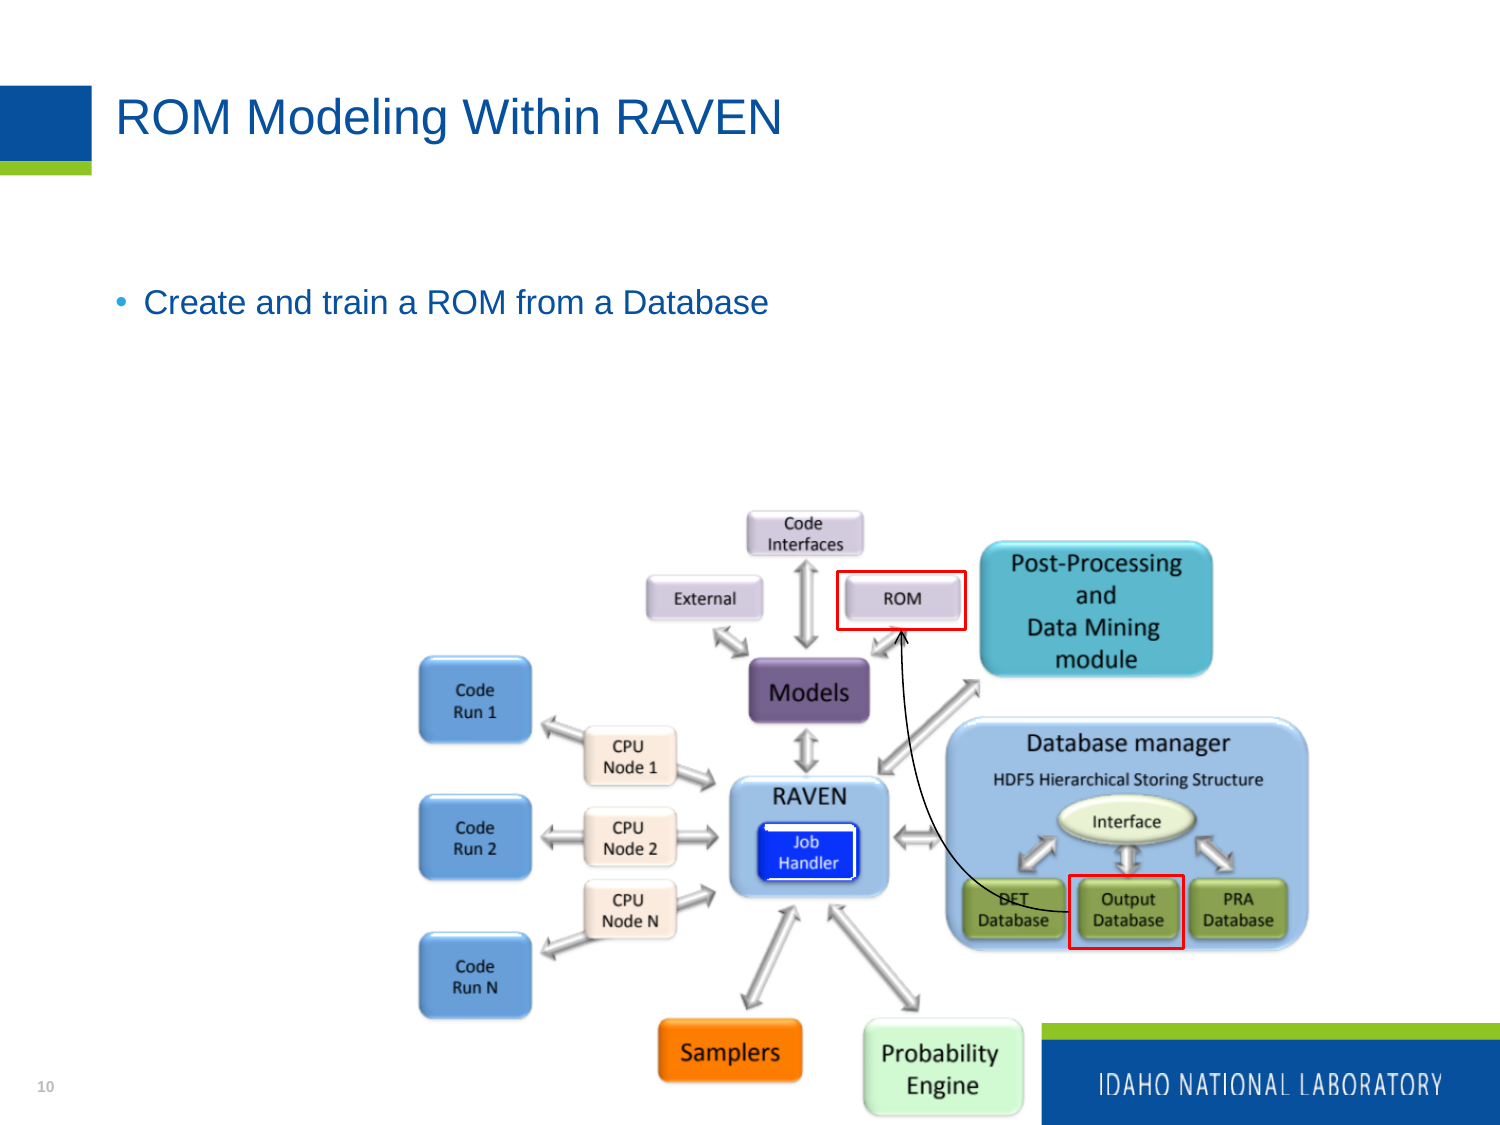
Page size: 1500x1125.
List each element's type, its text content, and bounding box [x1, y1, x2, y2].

title ROM Modeling Within RAVEN [115, 91, 1397, 258]
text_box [901, 629, 1070, 912]
slide_number 9 [19, 1065, 73, 1125]
list Create and train a ROM from a Database [115, 285, 1397, 1000]
picture [411, 503, 1314, 1125]
